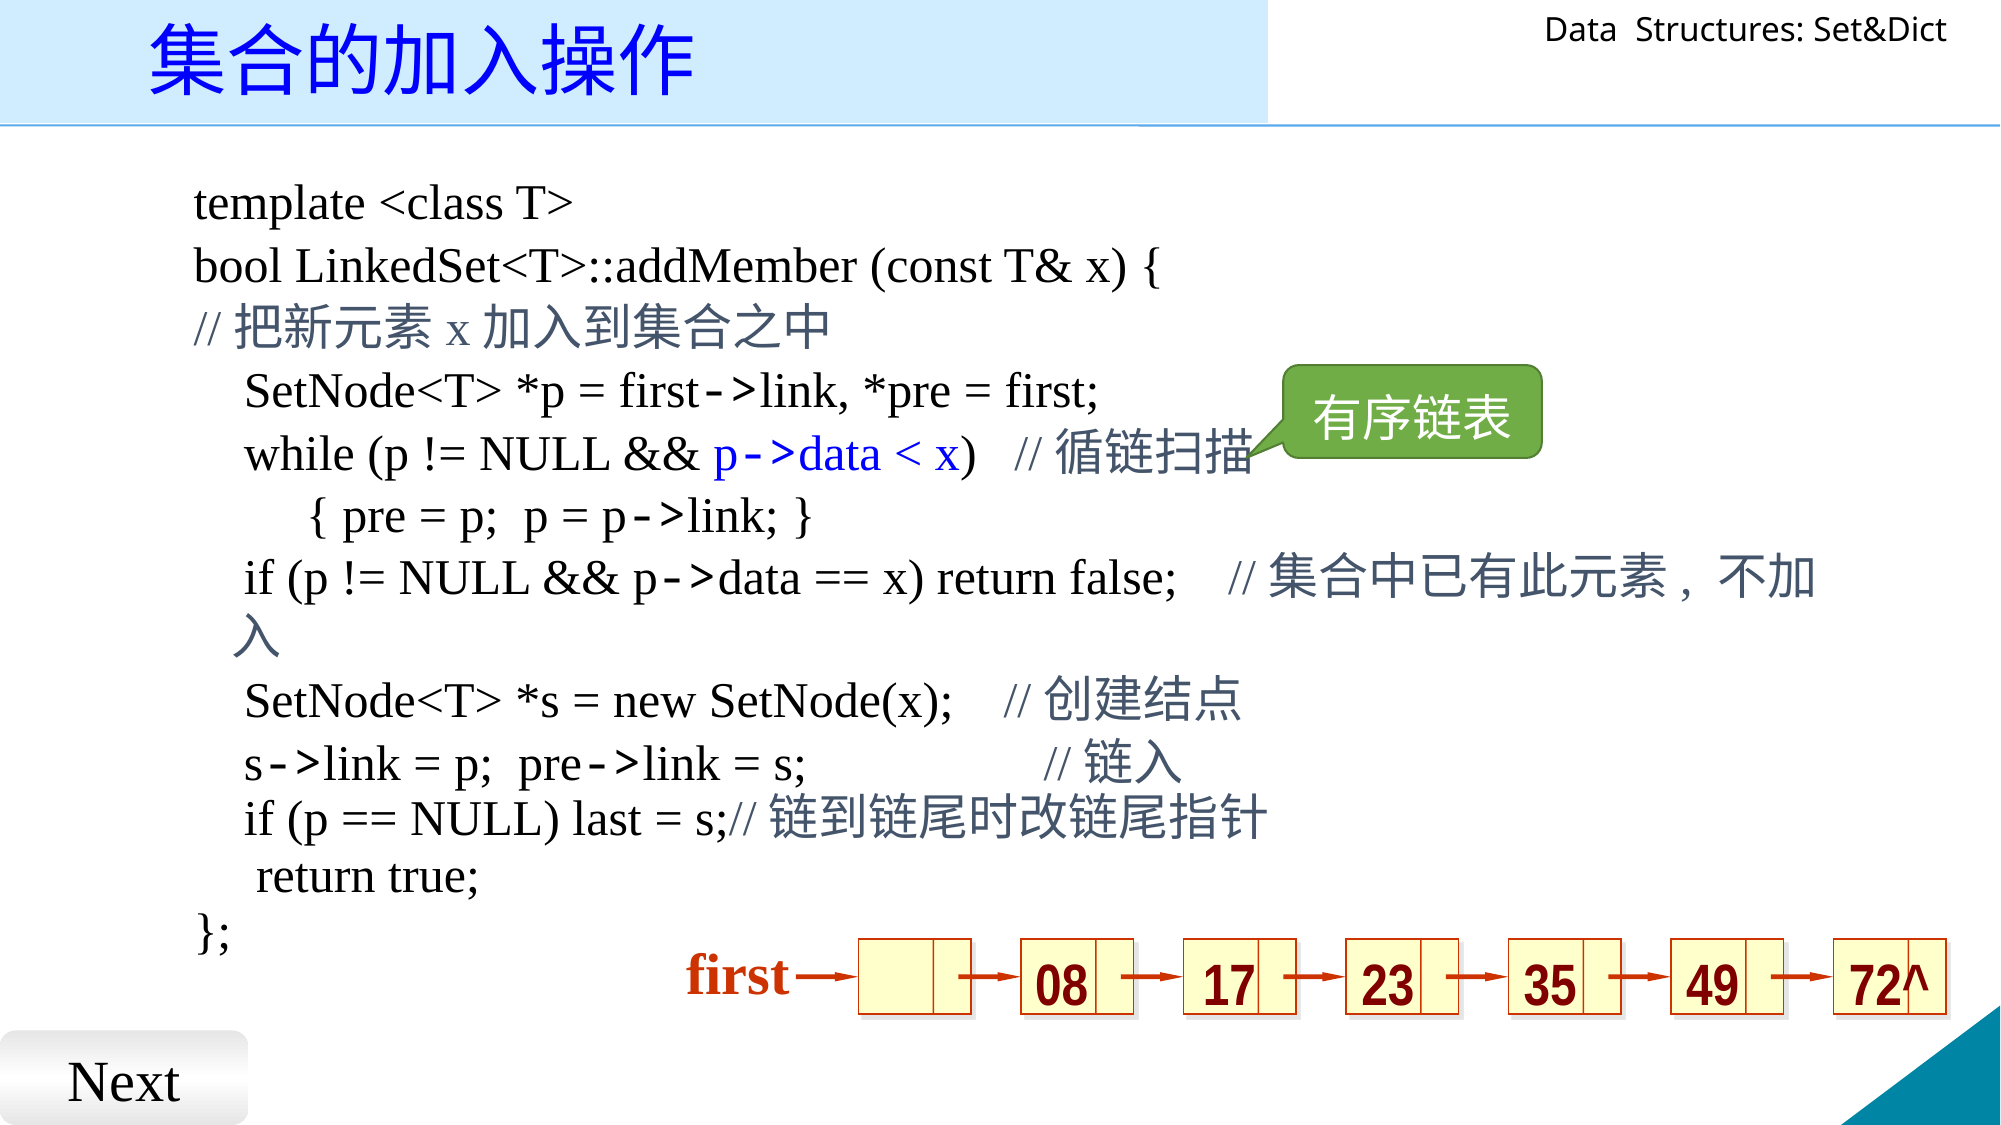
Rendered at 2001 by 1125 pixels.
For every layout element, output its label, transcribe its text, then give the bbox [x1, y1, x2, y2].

text_box Next [0, 1030, 249, 1125]
title 集合的加入操作 [133, 14, 1484, 115]
text_box 有序链表 [1245, 364, 1543, 459]
list template <class T> bool LinkedSet<T>::addMember (const T& x) { //把新元素x加入到集合之中 SetNode<T> *p = first->link, *pre = first; while (p != NULL && p->data < x) //循链扫描 { pre = p; p = p->link; } if (p != NULL && p->data == x) return false; //集合中已有此元素, 不加入 SetNode<T> *s = new SetNode(x); //创建结点 s->link = p; pre->link = s; //链入 if (p == NULL) last = s;//链到链尾时改链尾指针 return true; }; [178, 162, 1858, 1091]
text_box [670, 929, 1946, 1026]
